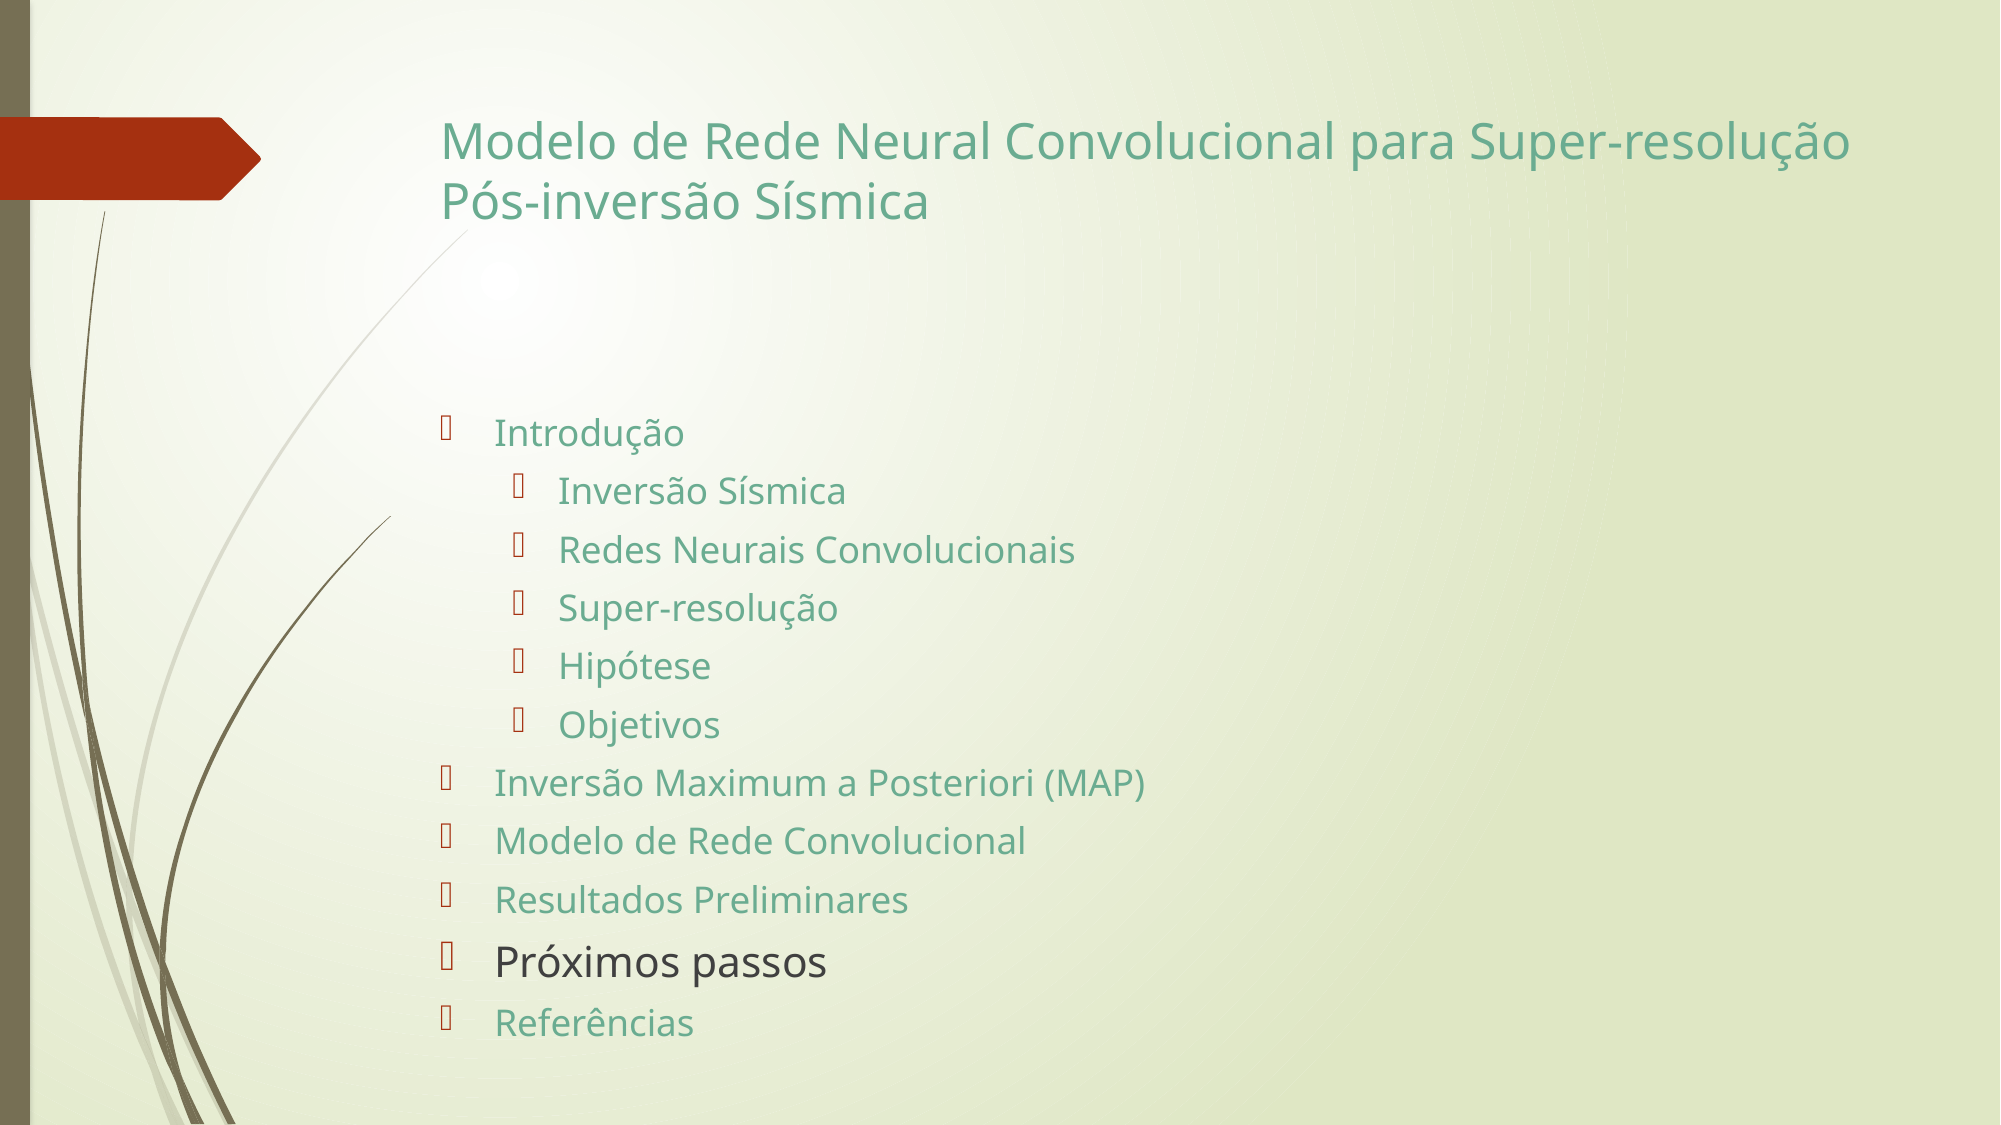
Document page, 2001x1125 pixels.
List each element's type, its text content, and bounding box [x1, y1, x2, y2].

title Modelo de Rede Neural Convolucional para Super-resolução Pós-inversão Sísmica [425, 102, 1888, 313]
text_box Introdução Inversão Sísmica Redes Neurais Convolucionais Super-resolução Hipótese Objetivos Inversão Maximum a Posteriori (MAP) Modelo de Rede Convolucional Resultados Preliminares Próximos passos Referências [424, 402, 1888, 1060]
